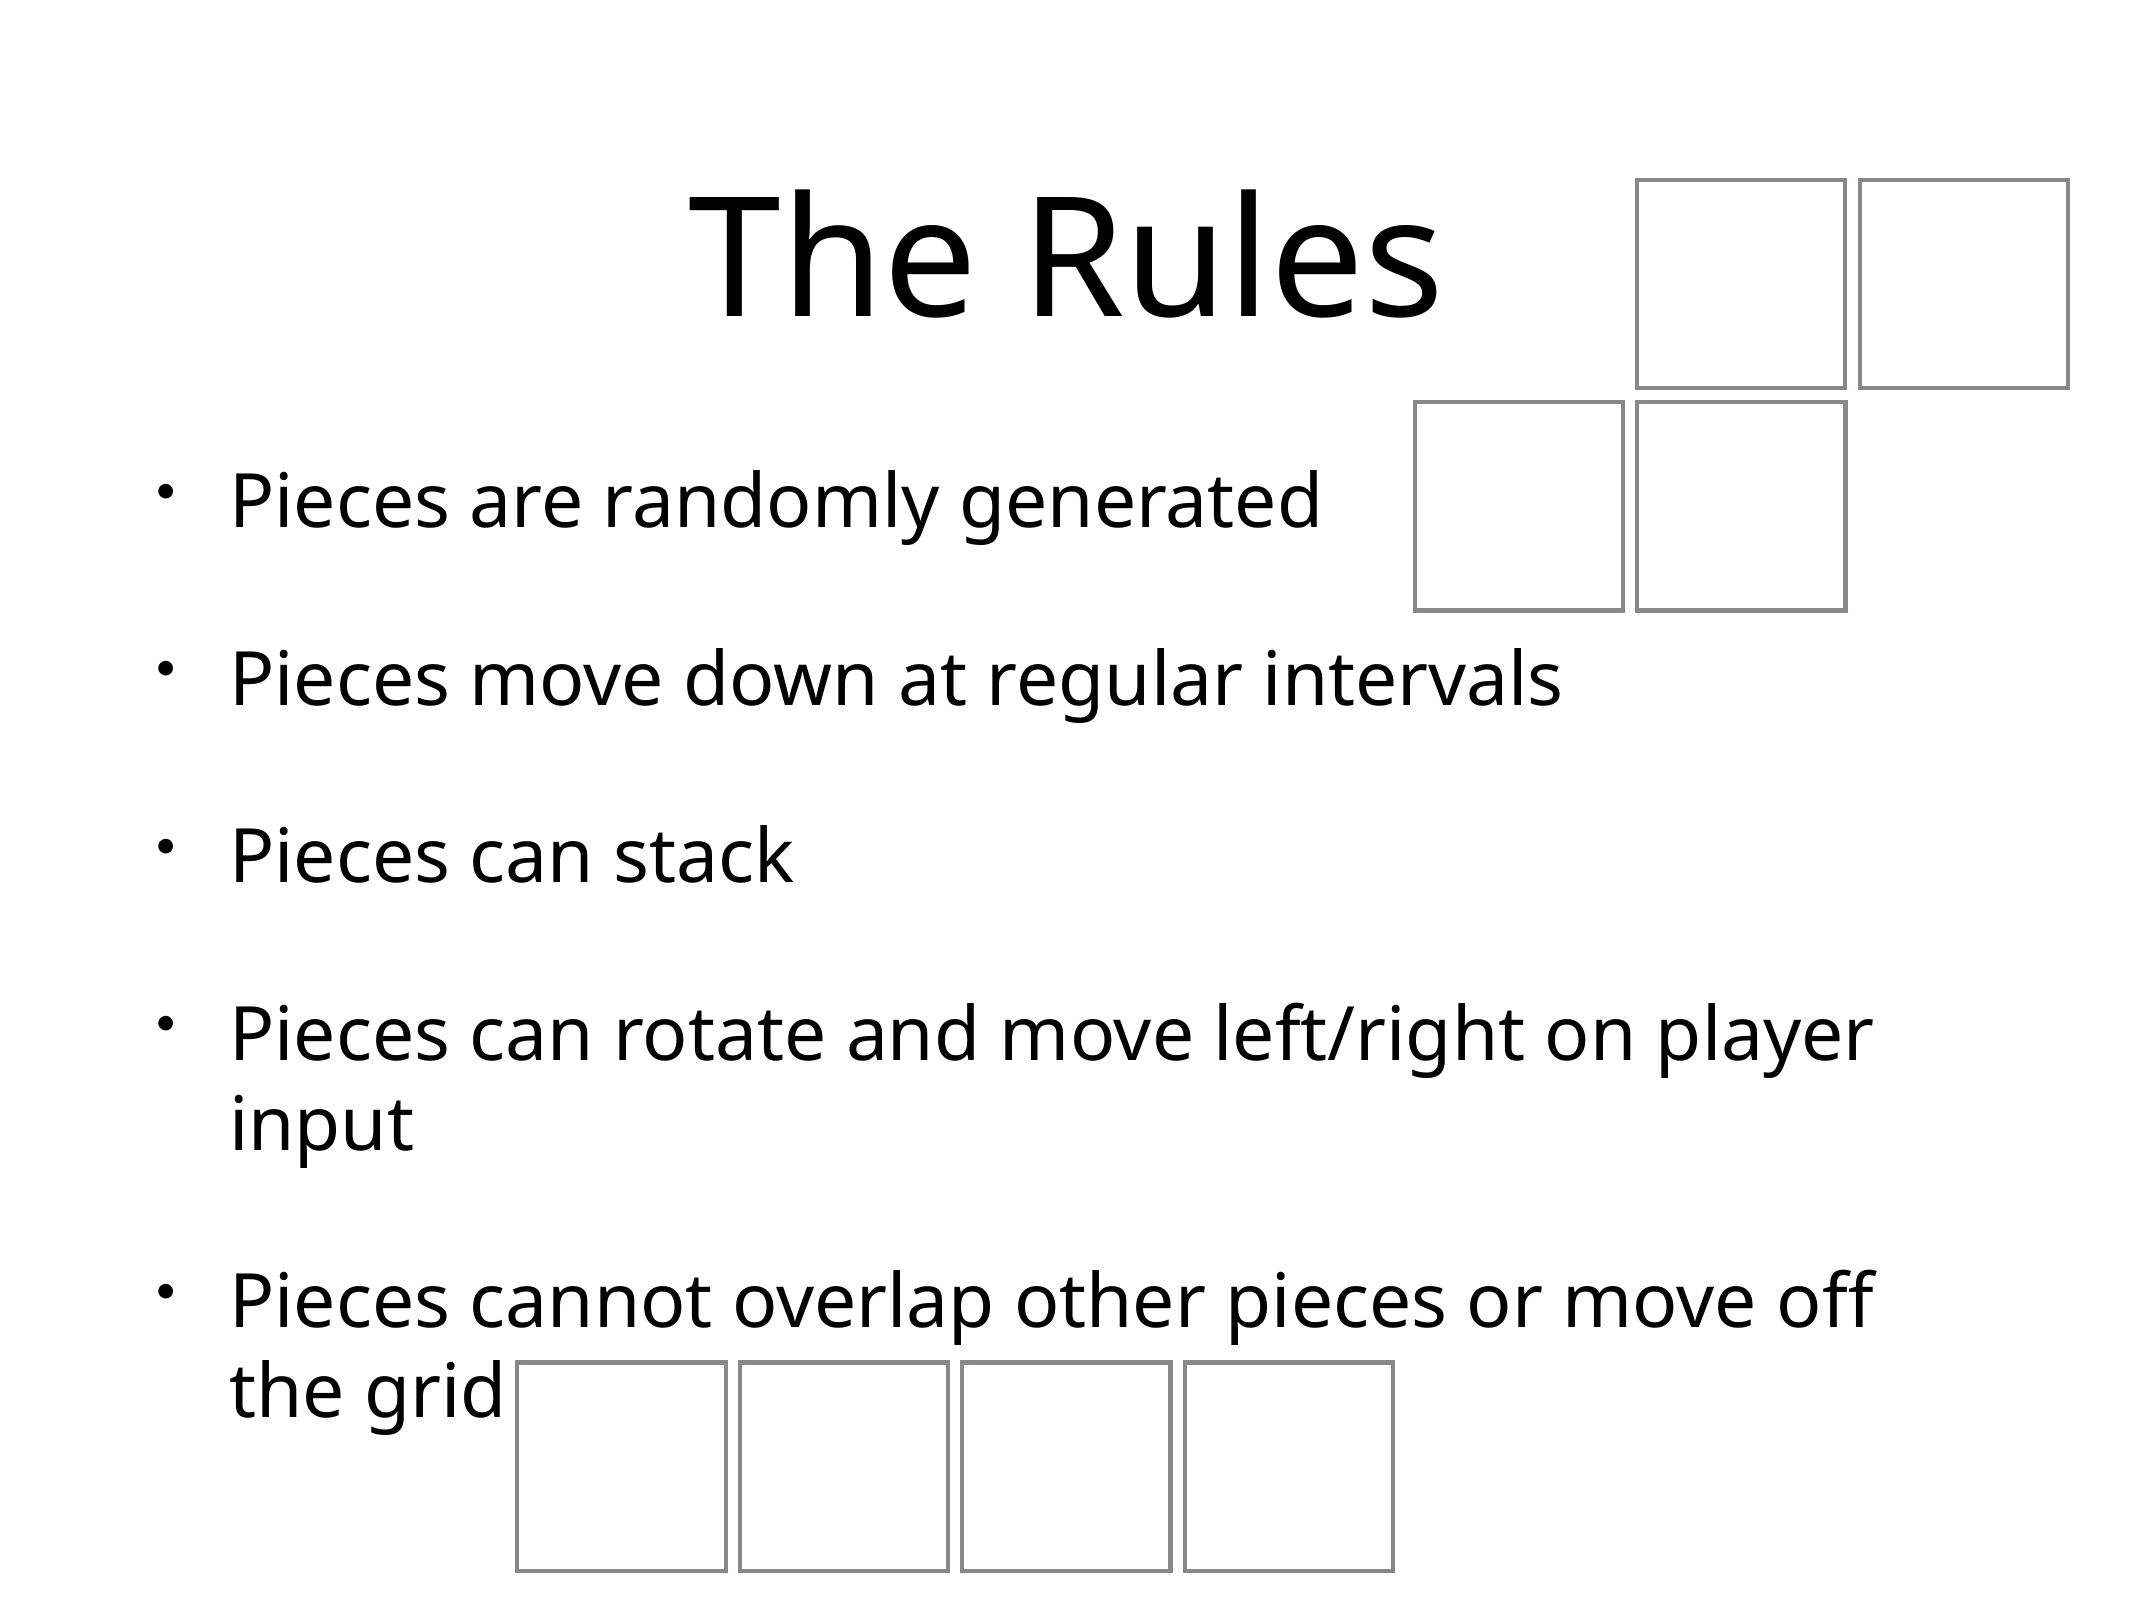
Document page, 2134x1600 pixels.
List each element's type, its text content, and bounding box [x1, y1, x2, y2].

text_box [1184, 1362, 1394, 1571]
text_box [1637, 402, 1846, 611]
list Pieces are randomly generated Pieces move down at regular intervals Pieces can stack Pieces can rotate and move left/right on player input Pieces cannot overlap other pieces or move off the grid [155, 426, 1978, 1459]
text_box [1414, 402, 1623, 611]
text_box [1859, 180, 2069, 389]
text_box [517, 1362, 726, 1571]
title The Rules [155, 72, 1978, 426]
text_box [740, 1362, 949, 1571]
text_box [1636, 180, 1846, 389]
text_box [962, 1362, 1171, 1571]
